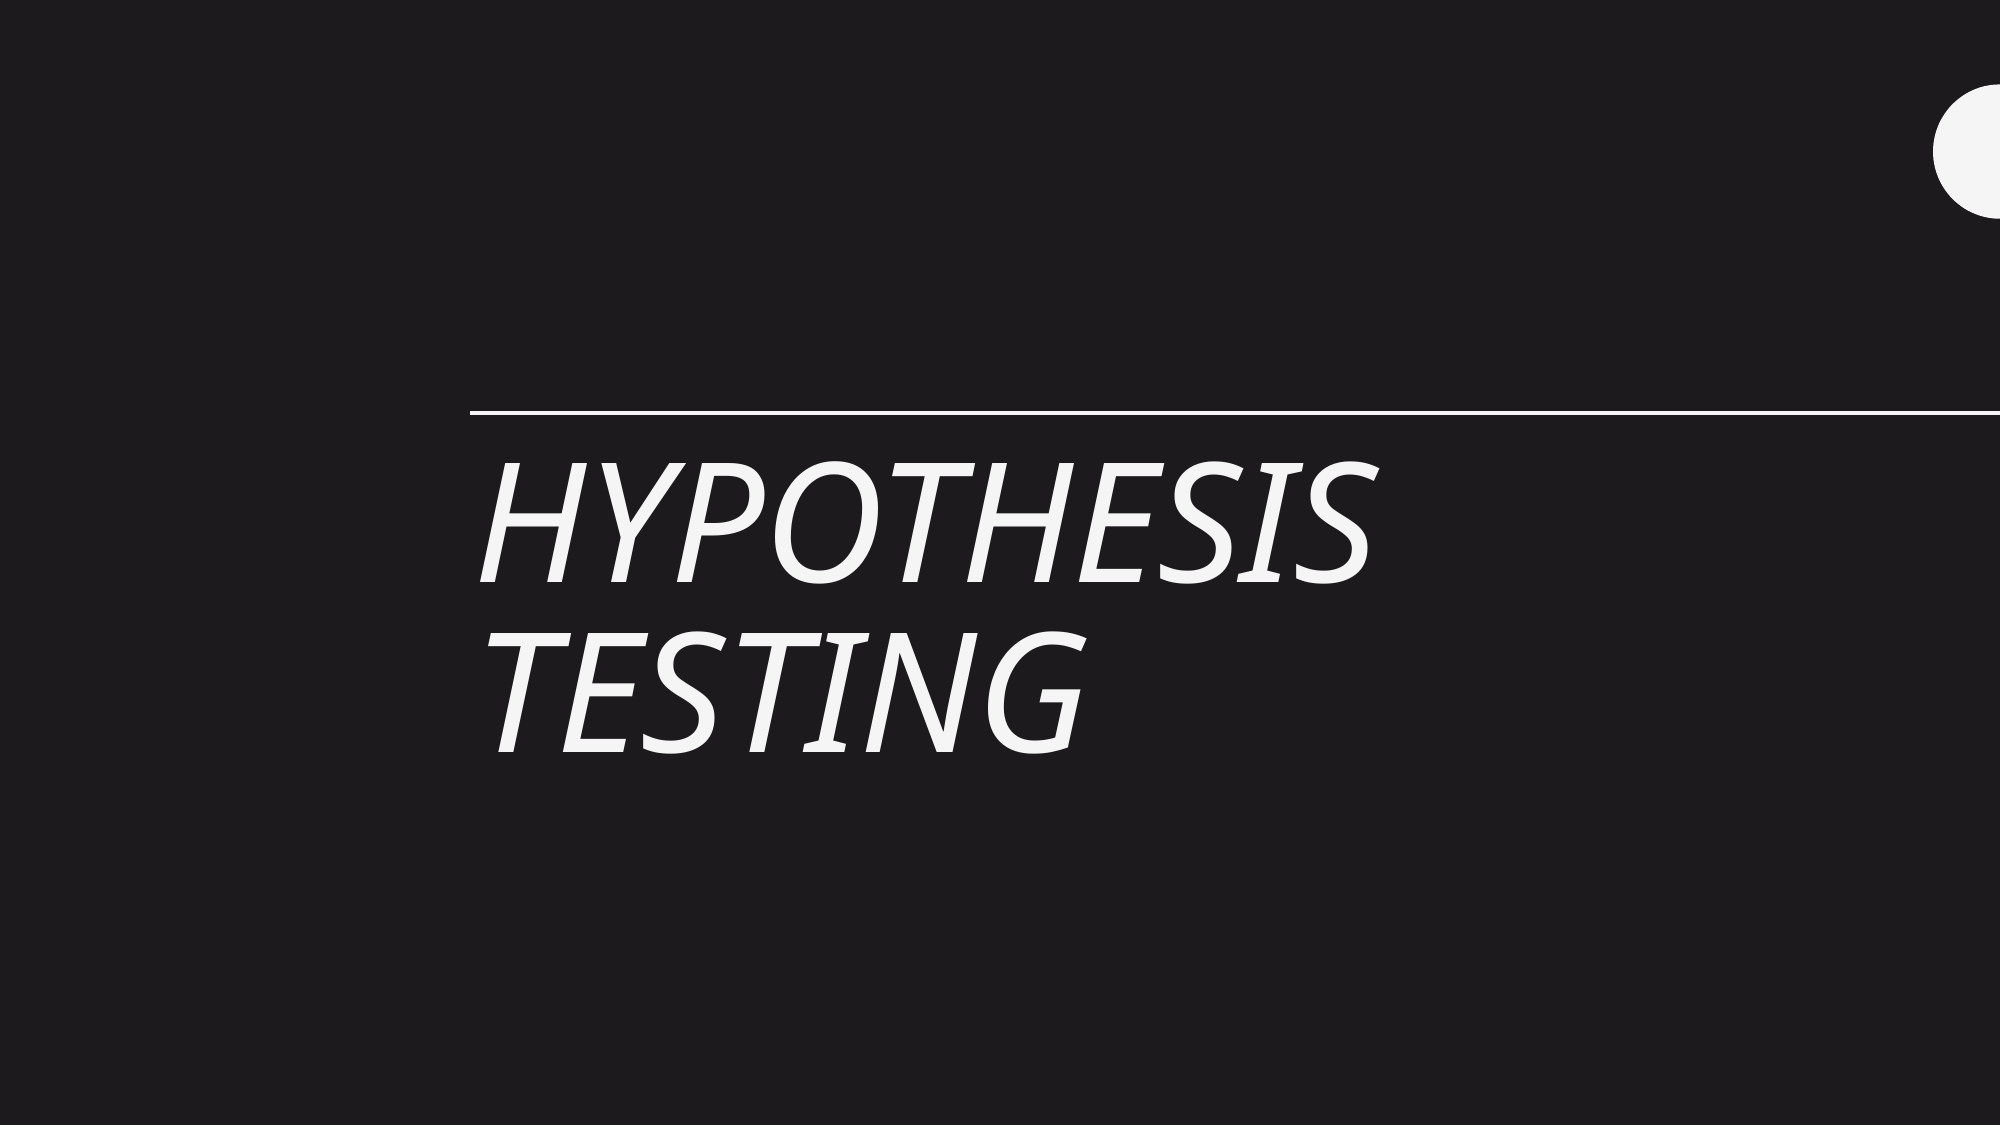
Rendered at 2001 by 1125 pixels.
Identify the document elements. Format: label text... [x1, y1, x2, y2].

text_box [1933, 84, 2000, 219]
text_box [0, 0, 2000, 1125]
text_box Hypothesis testing [458, 439, 1908, 1063]
